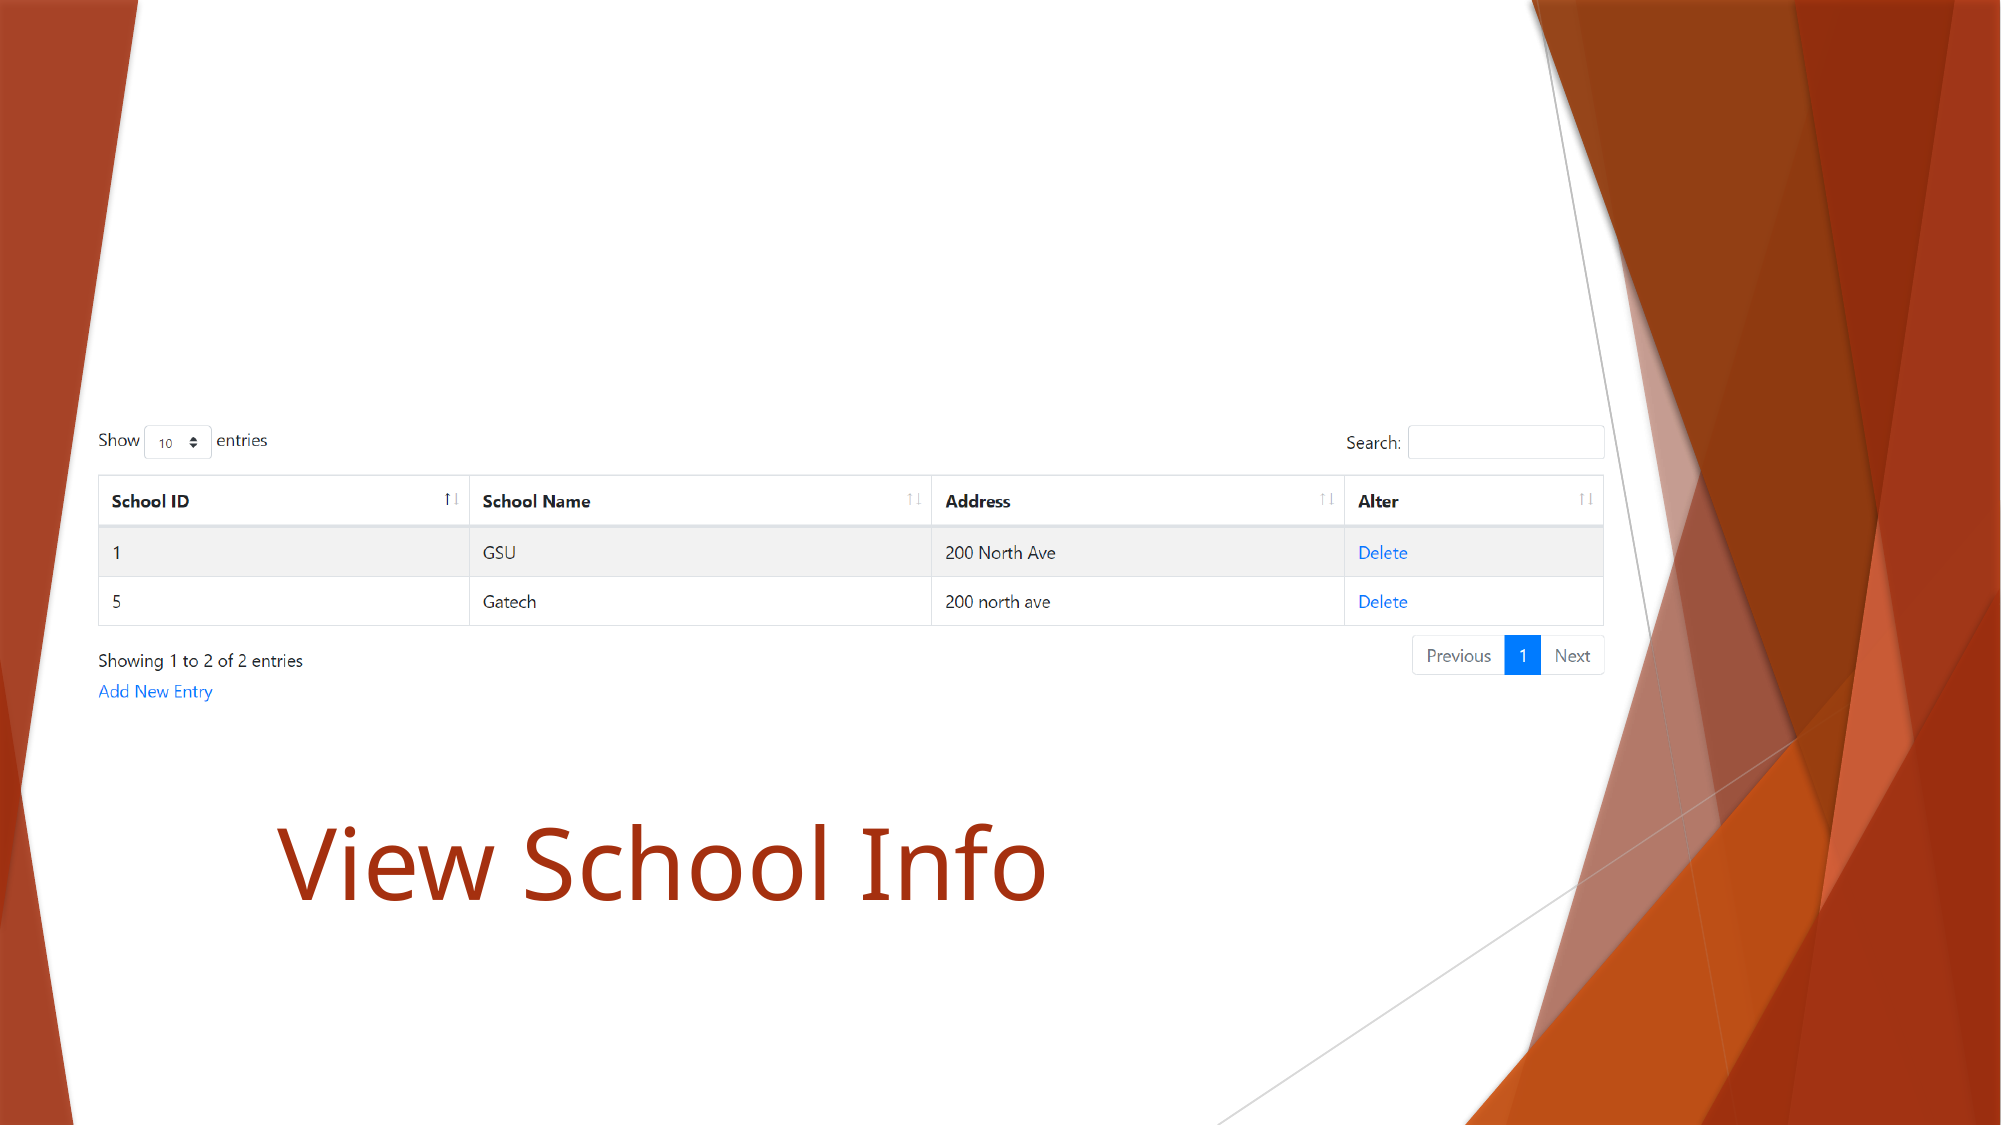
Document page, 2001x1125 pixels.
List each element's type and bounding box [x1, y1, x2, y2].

picture [86, 413, 1610, 711]
text_box [0, 0, 2000, 1125]
